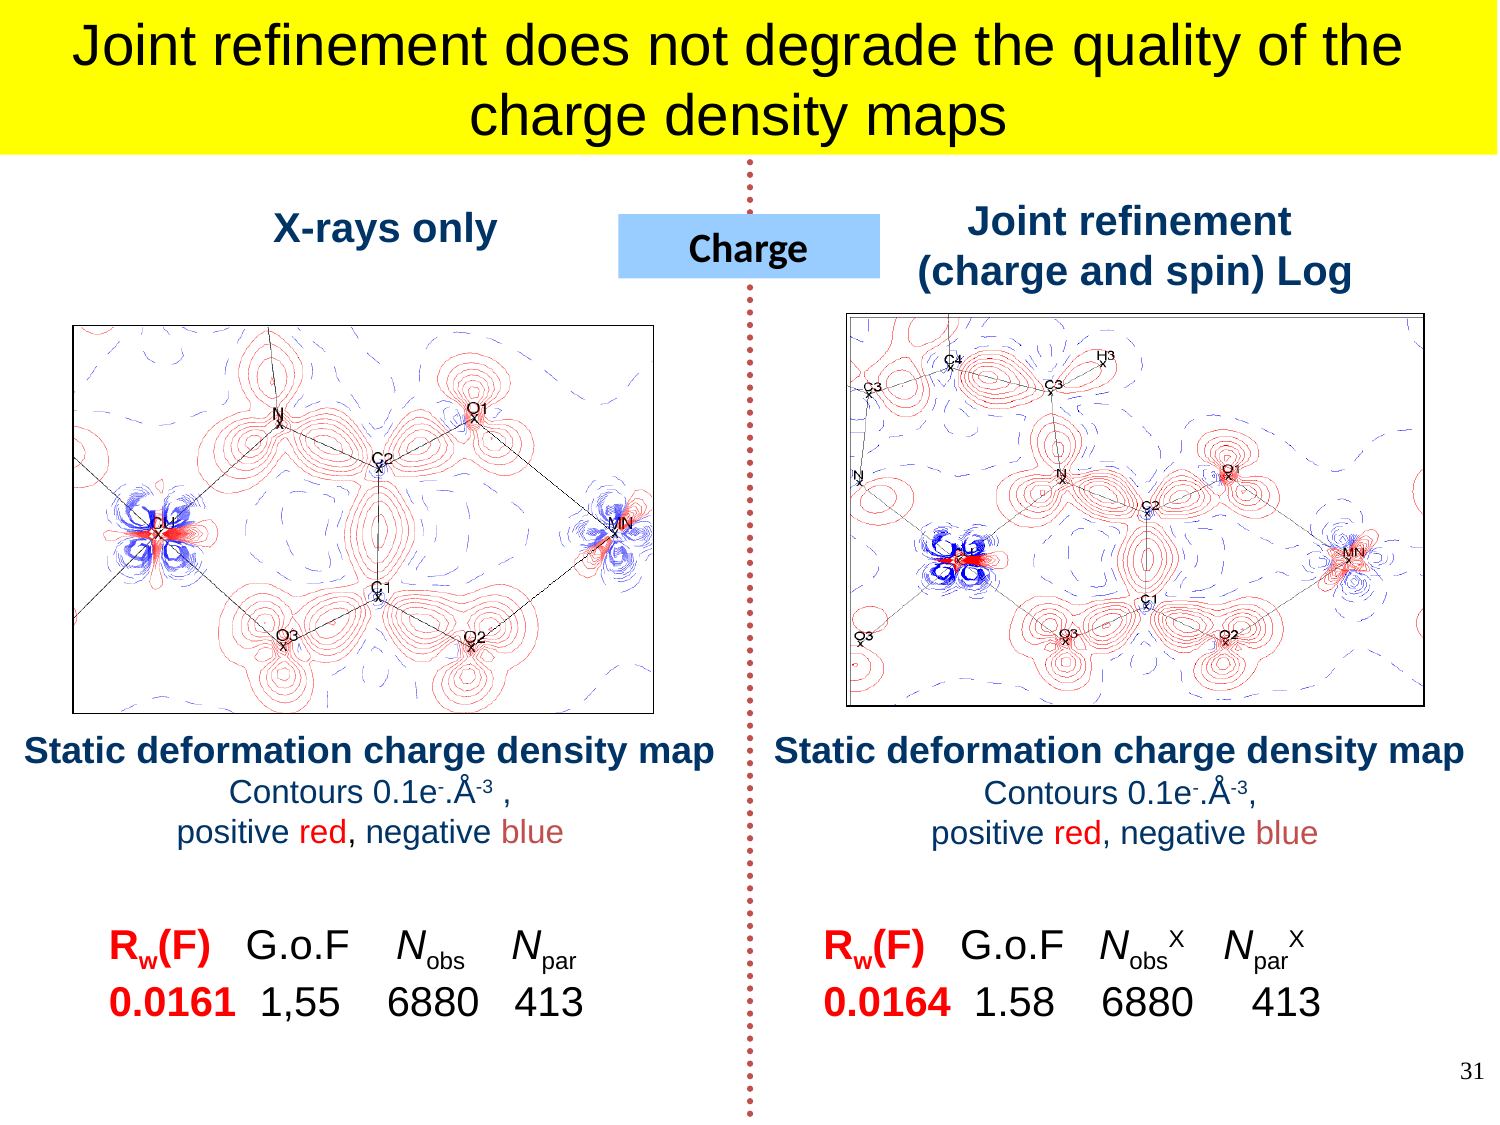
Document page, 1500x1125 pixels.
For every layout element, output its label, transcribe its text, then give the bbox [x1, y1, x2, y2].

text_box 31 [1149, 1046, 1500, 1125]
picture [847, 314, 1424, 706]
text_box Rw(F) G.o.F Nobs Npar 0.0161 1,55 6880 413 [94, 910, 632, 1032]
text_box Charge [618, 214, 869, 279]
picture [73, 325, 653, 713]
text_box Joint refinement does not degrade the quality of the charge density maps [0, 0, 1498, 155]
text_box Joint refinement (charge and spin) Log [869, 186, 1402, 302]
text_box Rw(F) G.o.F NobsX NparX 0.0164 1.58 6880 413 [809, 910, 1418, 1032]
text_box X-rays only [208, 193, 563, 258]
text_box Static deformation charge density map Contours 0.1e-.Å-3, positive red, negative blue [749, 719, 1500, 858]
text_box Static deformation charge density map Contours 0.1e-.Å-3 , positive red, negative blue [0, 718, 750, 858]
